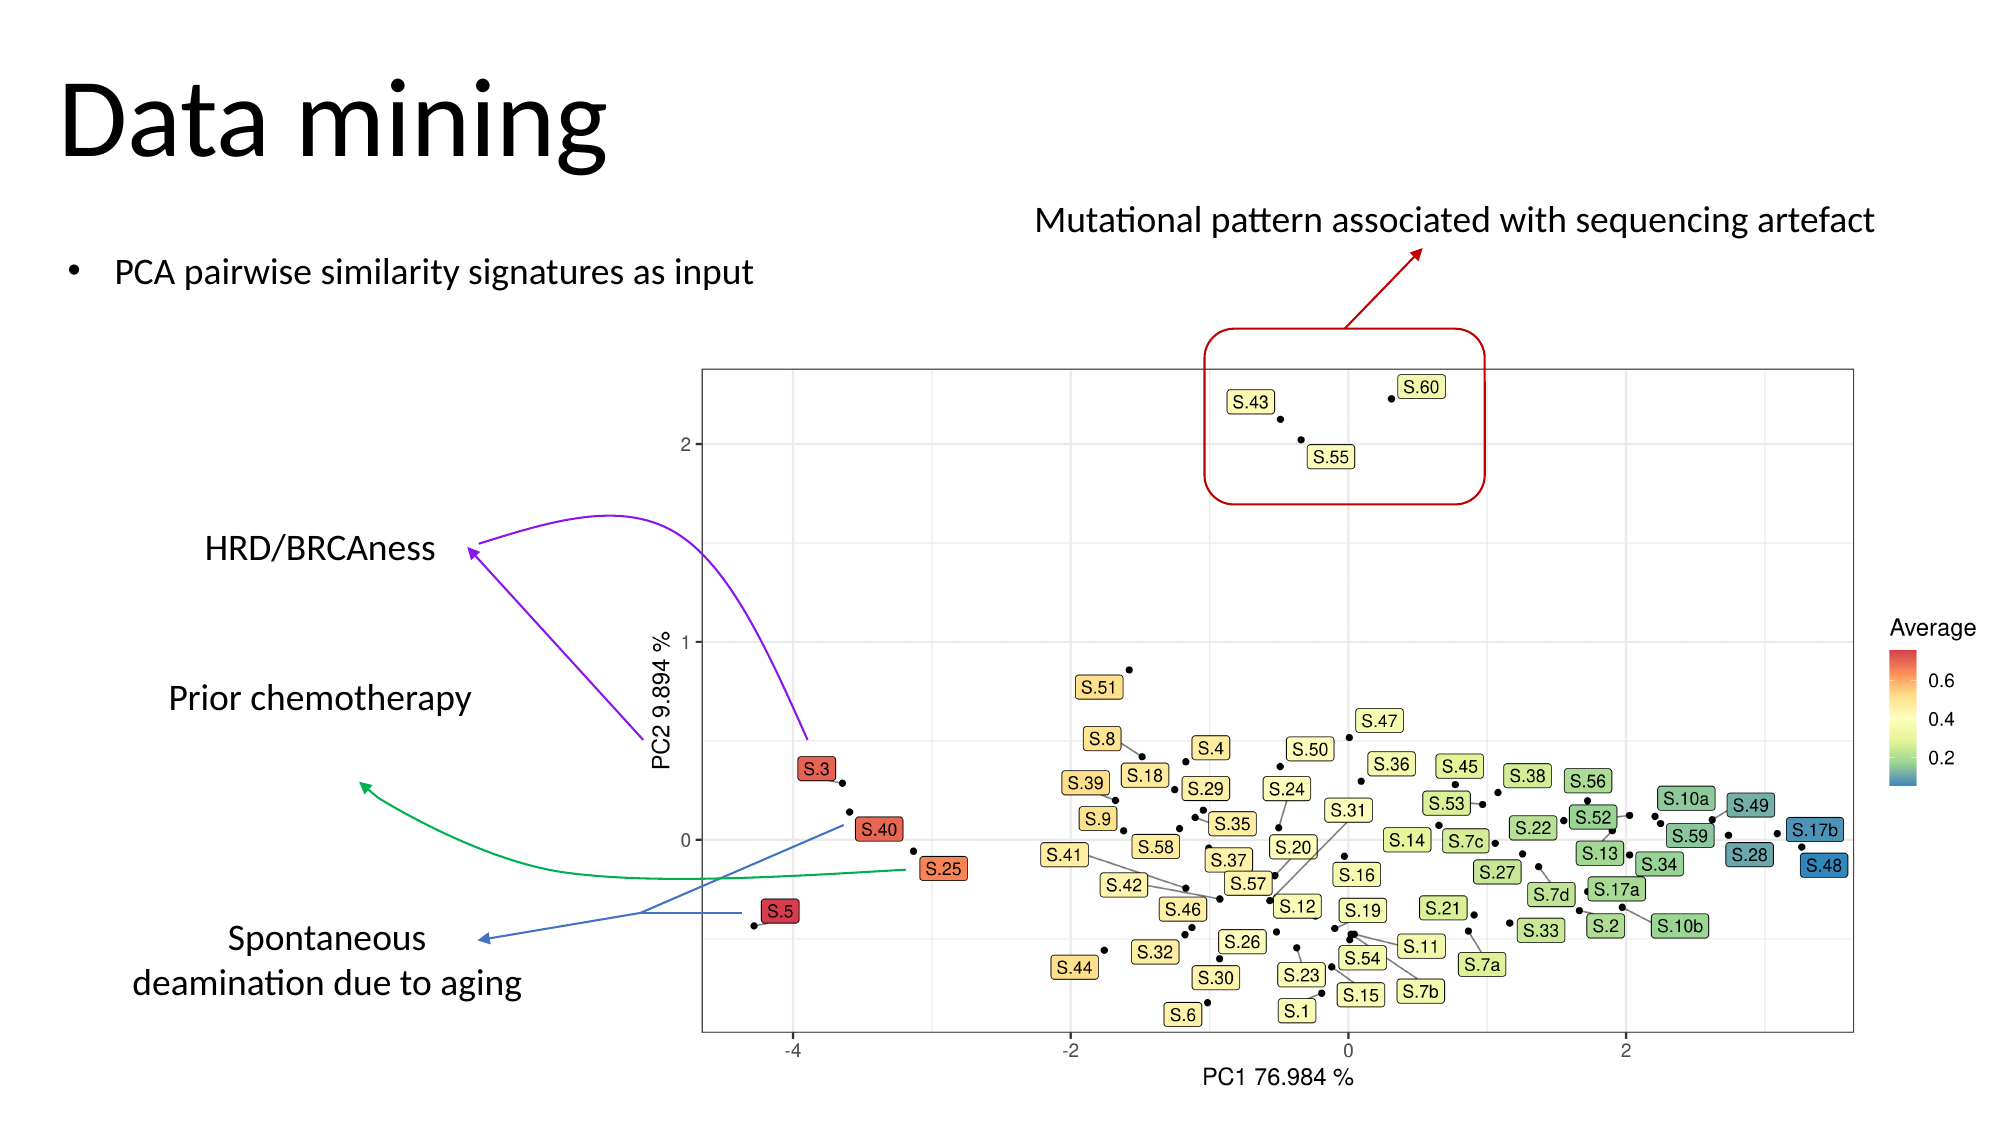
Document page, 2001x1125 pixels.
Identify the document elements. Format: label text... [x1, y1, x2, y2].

text_box Mutational pattern associated with sequencing artefact [1019, 187, 1900, 248]
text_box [359, 781, 378, 798]
text_box PCA pairwise similarity signatures as input [53, 239, 1276, 300]
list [640, 343, 2000, 1109]
text_box Data mining [43, 35, 624, 186]
text_box [1207, 327, 1482, 343]
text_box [640, 824, 844, 913]
text_box HRD/BRCAness [163, 515, 478, 575]
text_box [1344, 247, 1423, 329]
text_box [478, 514, 640, 640]
text_box Spontaneous deamination due to aging [115, 905, 539, 1010]
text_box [477, 912, 641, 941]
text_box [467, 543, 479, 547]
text_box [378, 797, 640, 880]
text_box Prior chemotherapy [153, 665, 488, 770]
